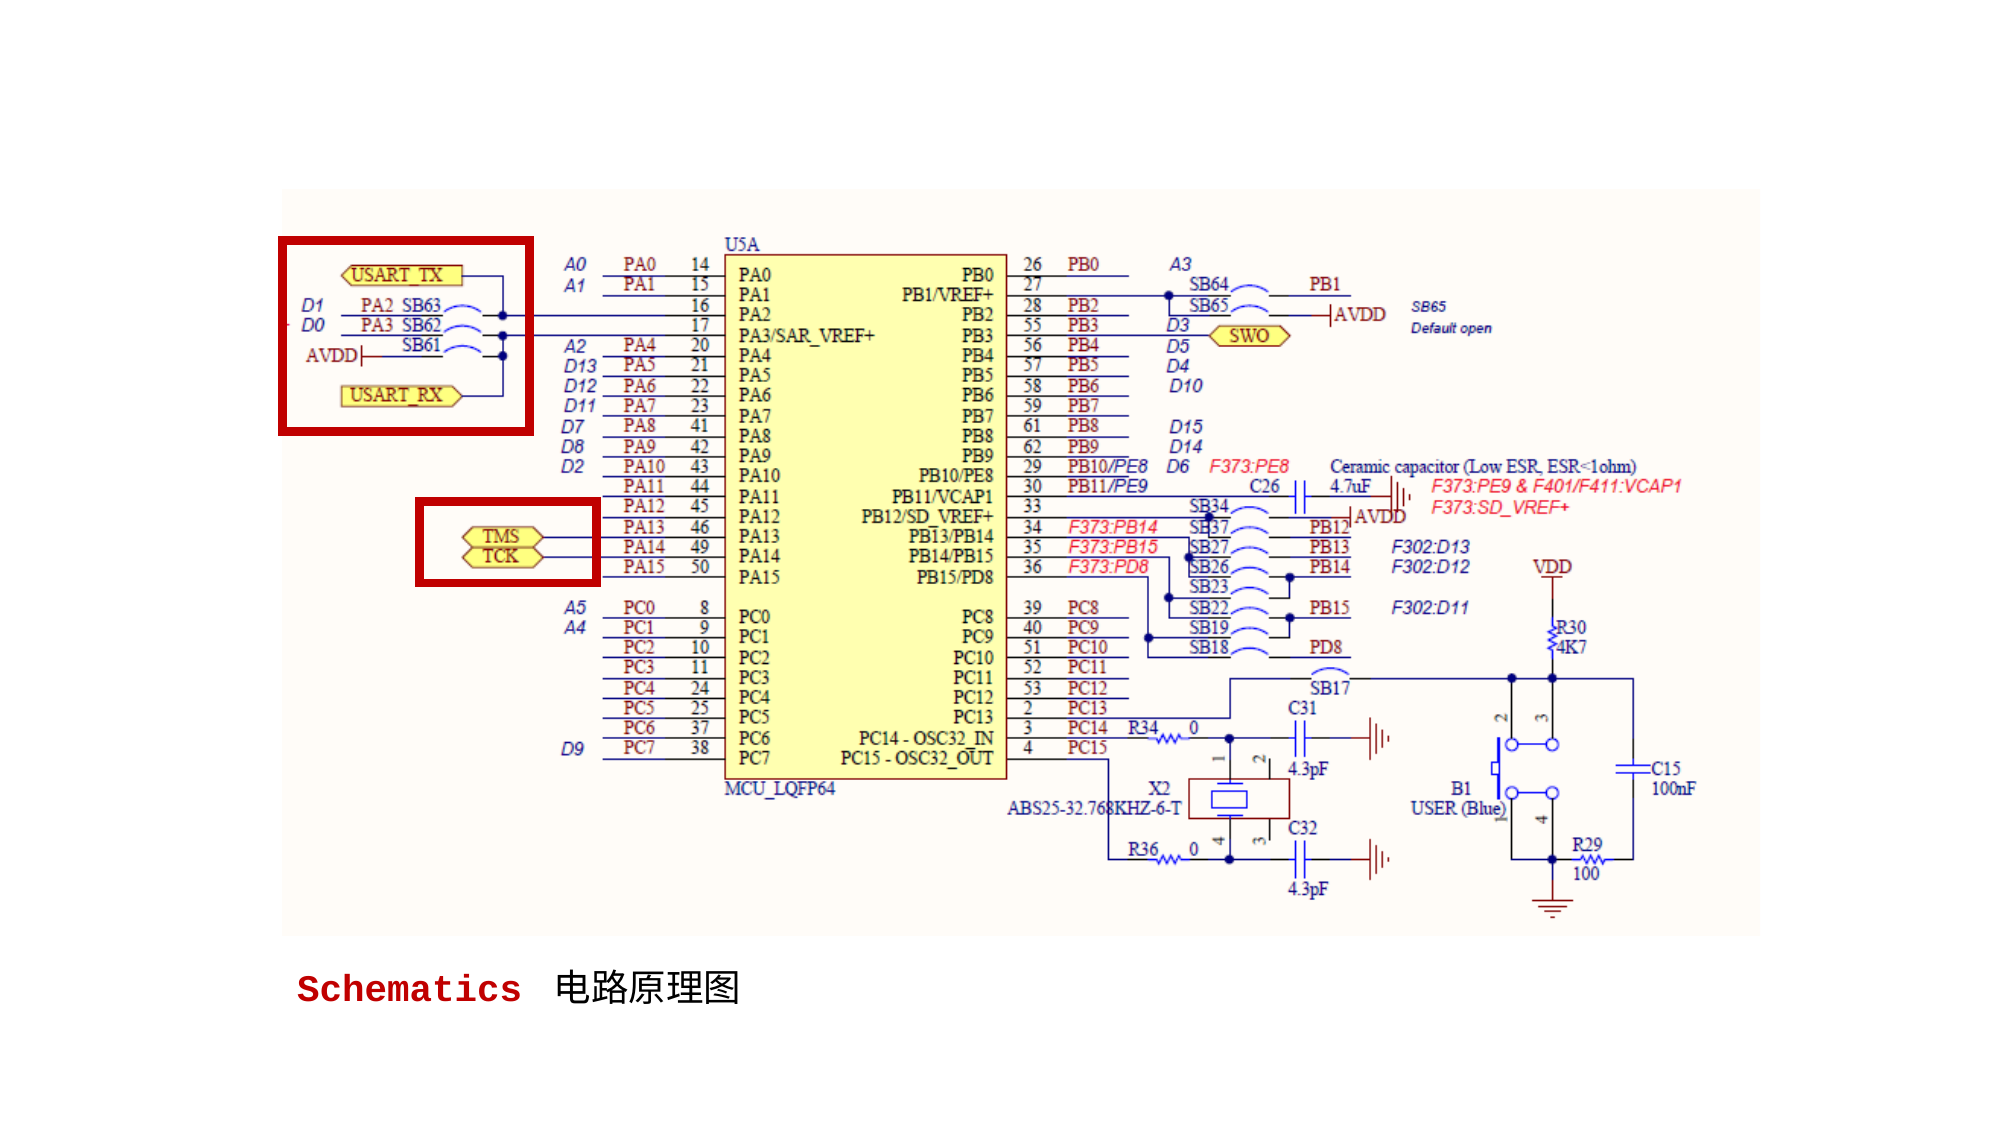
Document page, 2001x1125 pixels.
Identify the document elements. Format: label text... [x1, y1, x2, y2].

picture [282, 189, 1761, 936]
text_box Schematics 电路原理图 [282, 956, 1000, 1017]
